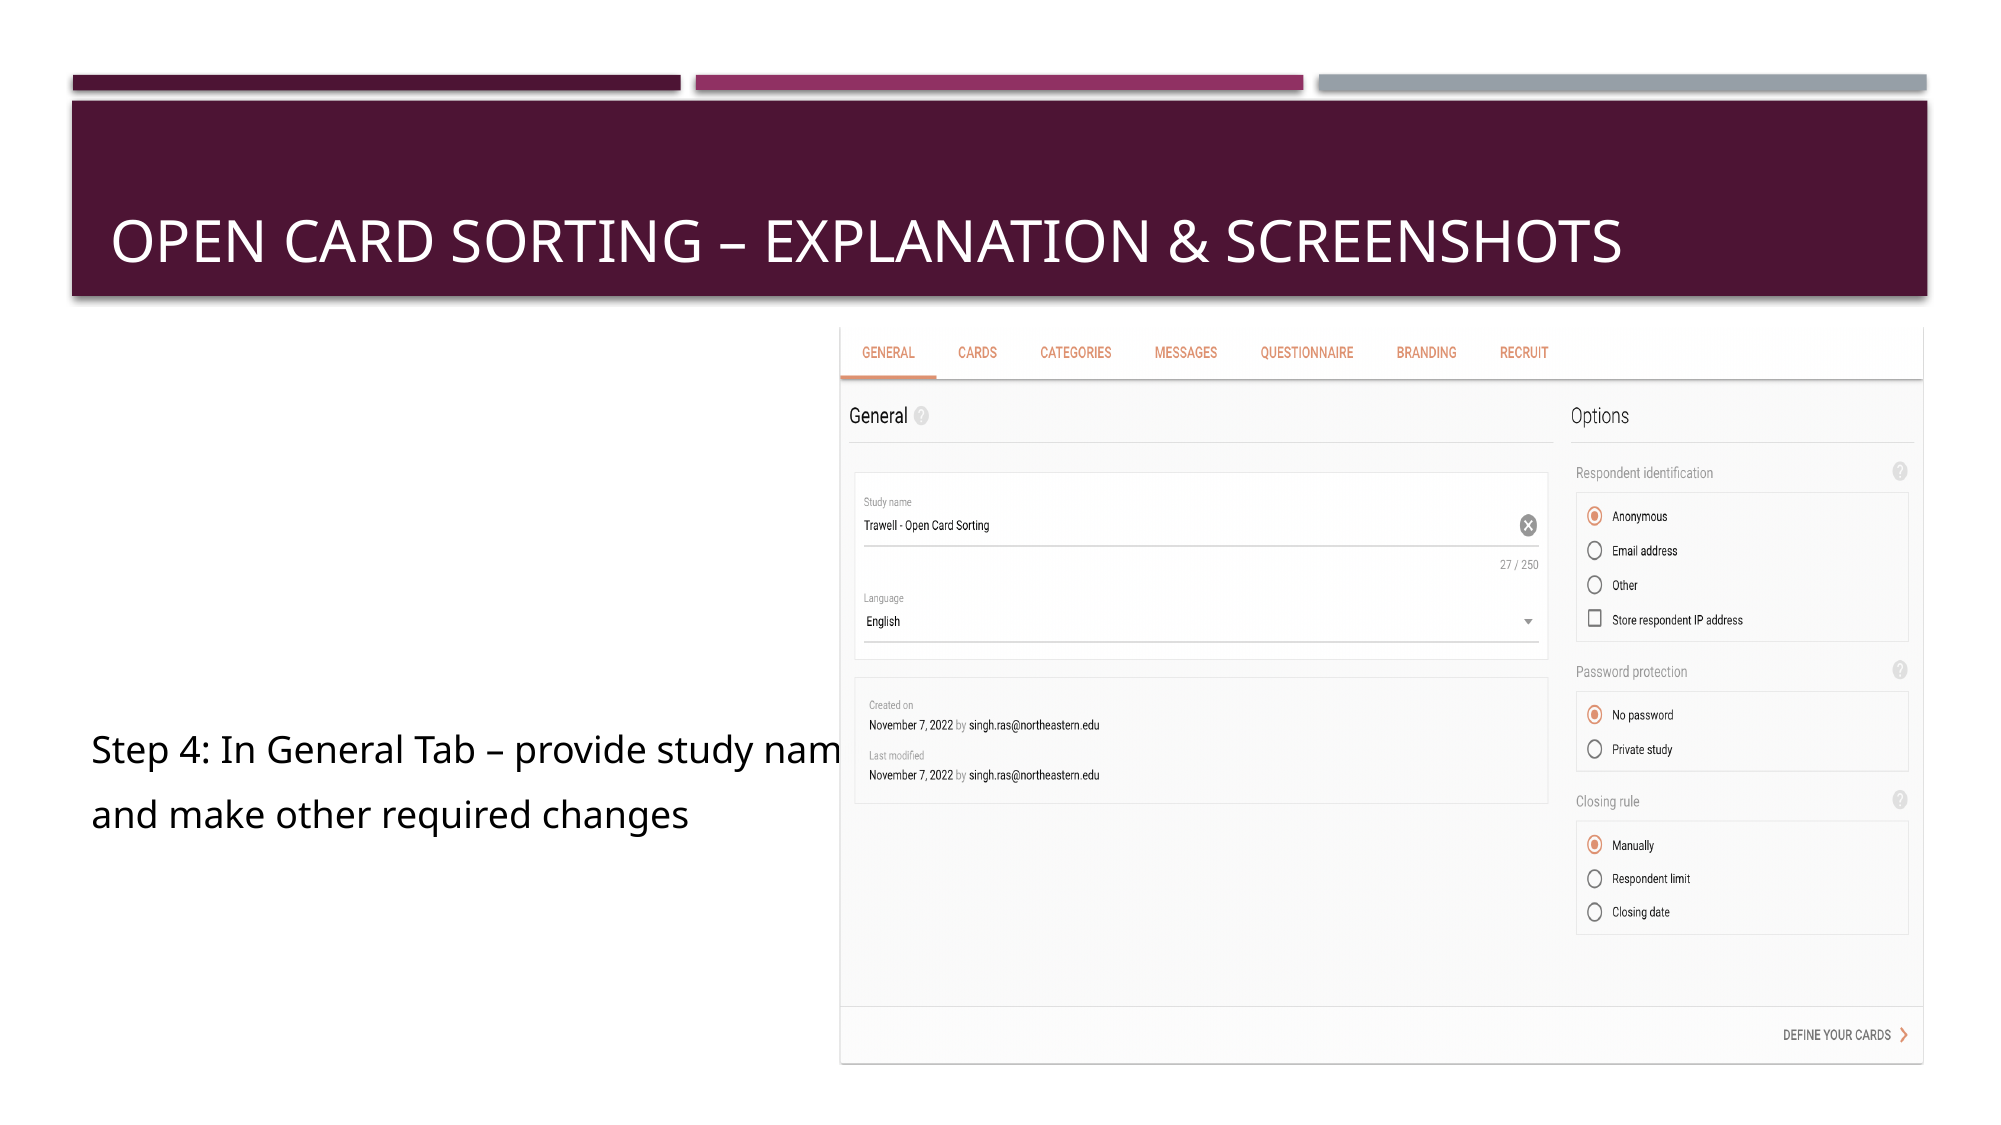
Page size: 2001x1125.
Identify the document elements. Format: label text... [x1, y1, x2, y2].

list Step 4: In General Tab – provide study name and make other required changes [76, 327, 836, 1065]
title Open Card sorting – Explanation & Screenshots [95, 115, 1905, 282]
picture [839, 327, 1925, 1066]
